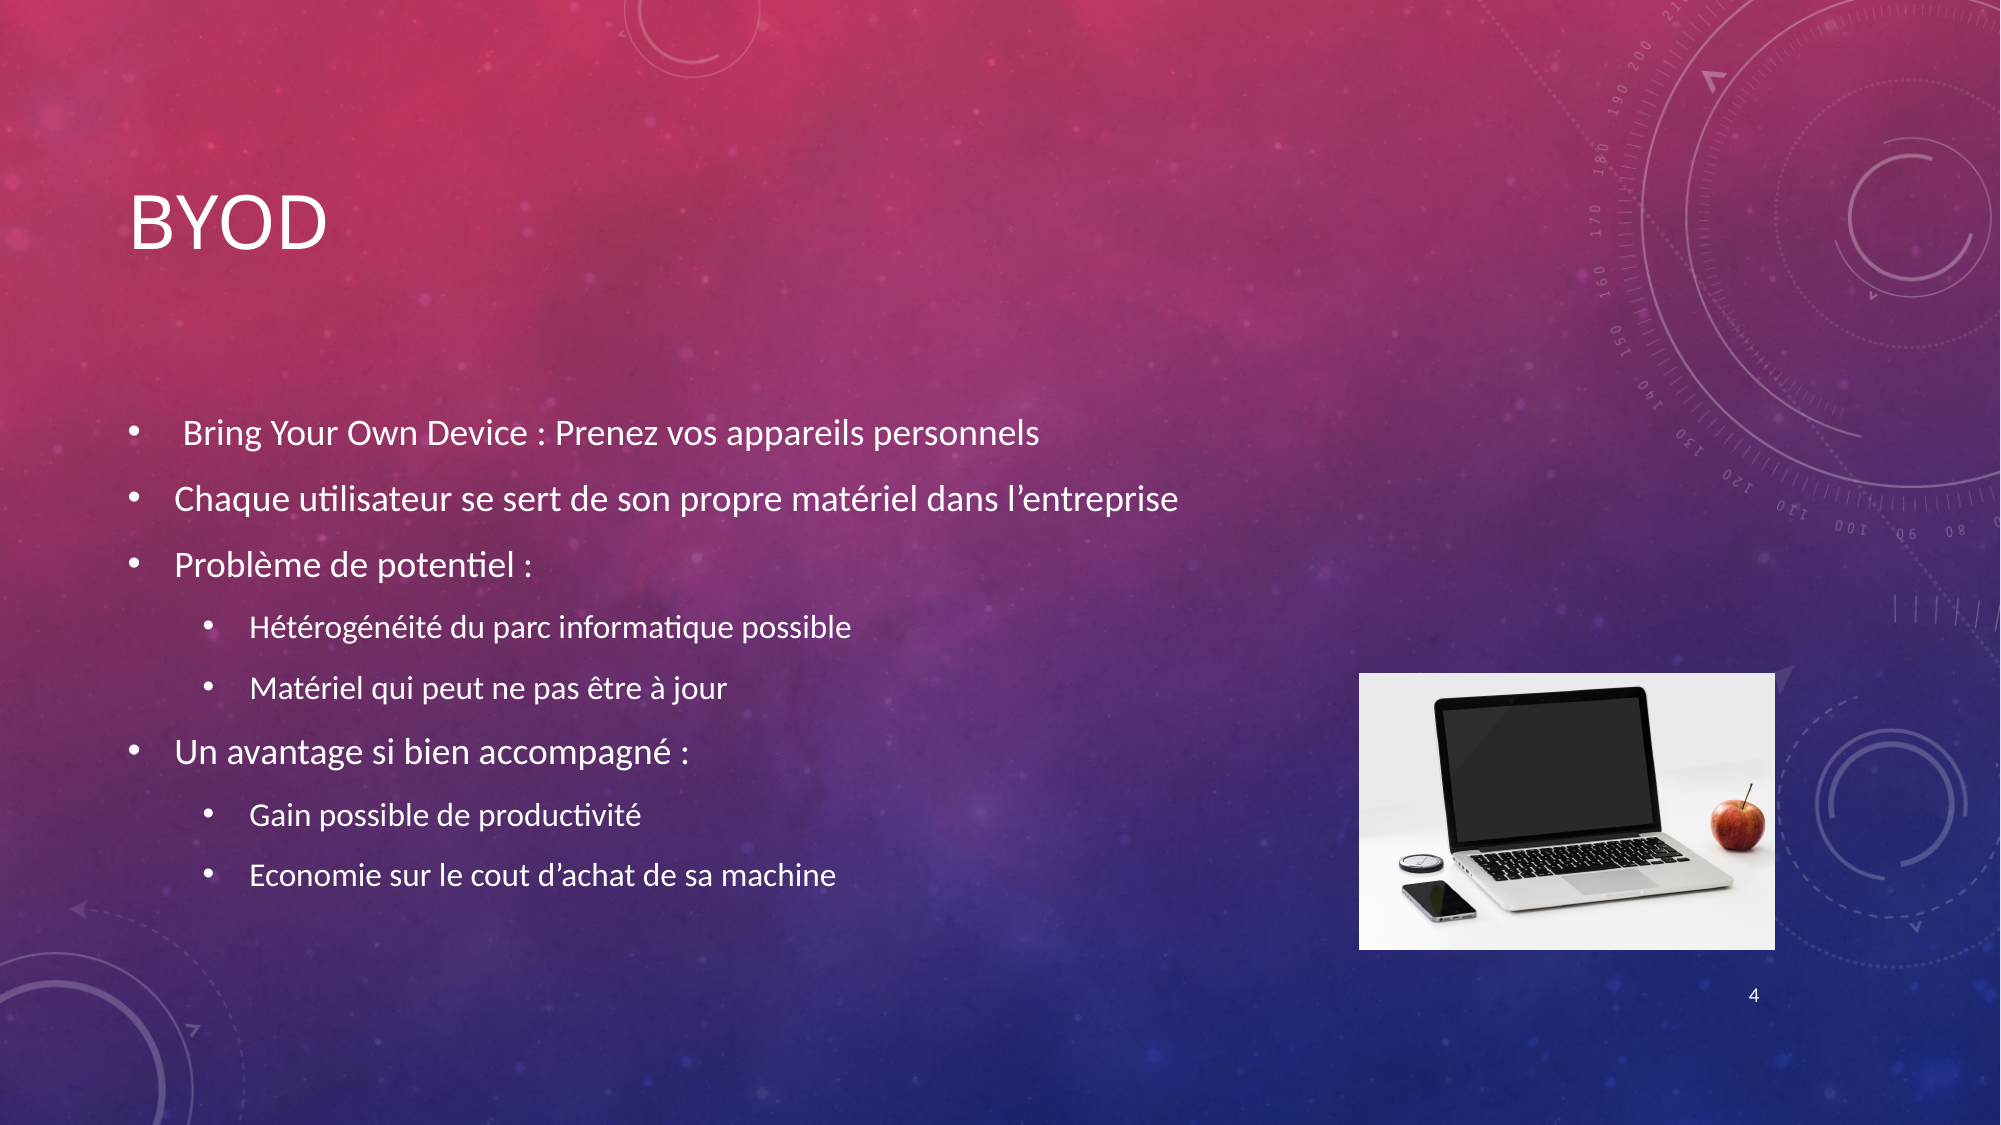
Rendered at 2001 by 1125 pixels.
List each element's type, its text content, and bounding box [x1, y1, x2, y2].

slide_number 4 [1684, 963, 1775, 1025]
title Byod [112, 99, 1775, 339]
list Bring Your Own Device : Prenez vos appareils personnels Chaque utilisateur se sert de son propre matériel dans l’entreprise Problème de potentiel : Hétérogénéité du parc informatique possible Matériel qui peut ne pas être à jour Un avantage si bien accompagné : Gain possible de productivité Economie sur le cout d’achat de sa machine [112, 351, 1775, 950]
picture [0, 0, 2001, 1125]
